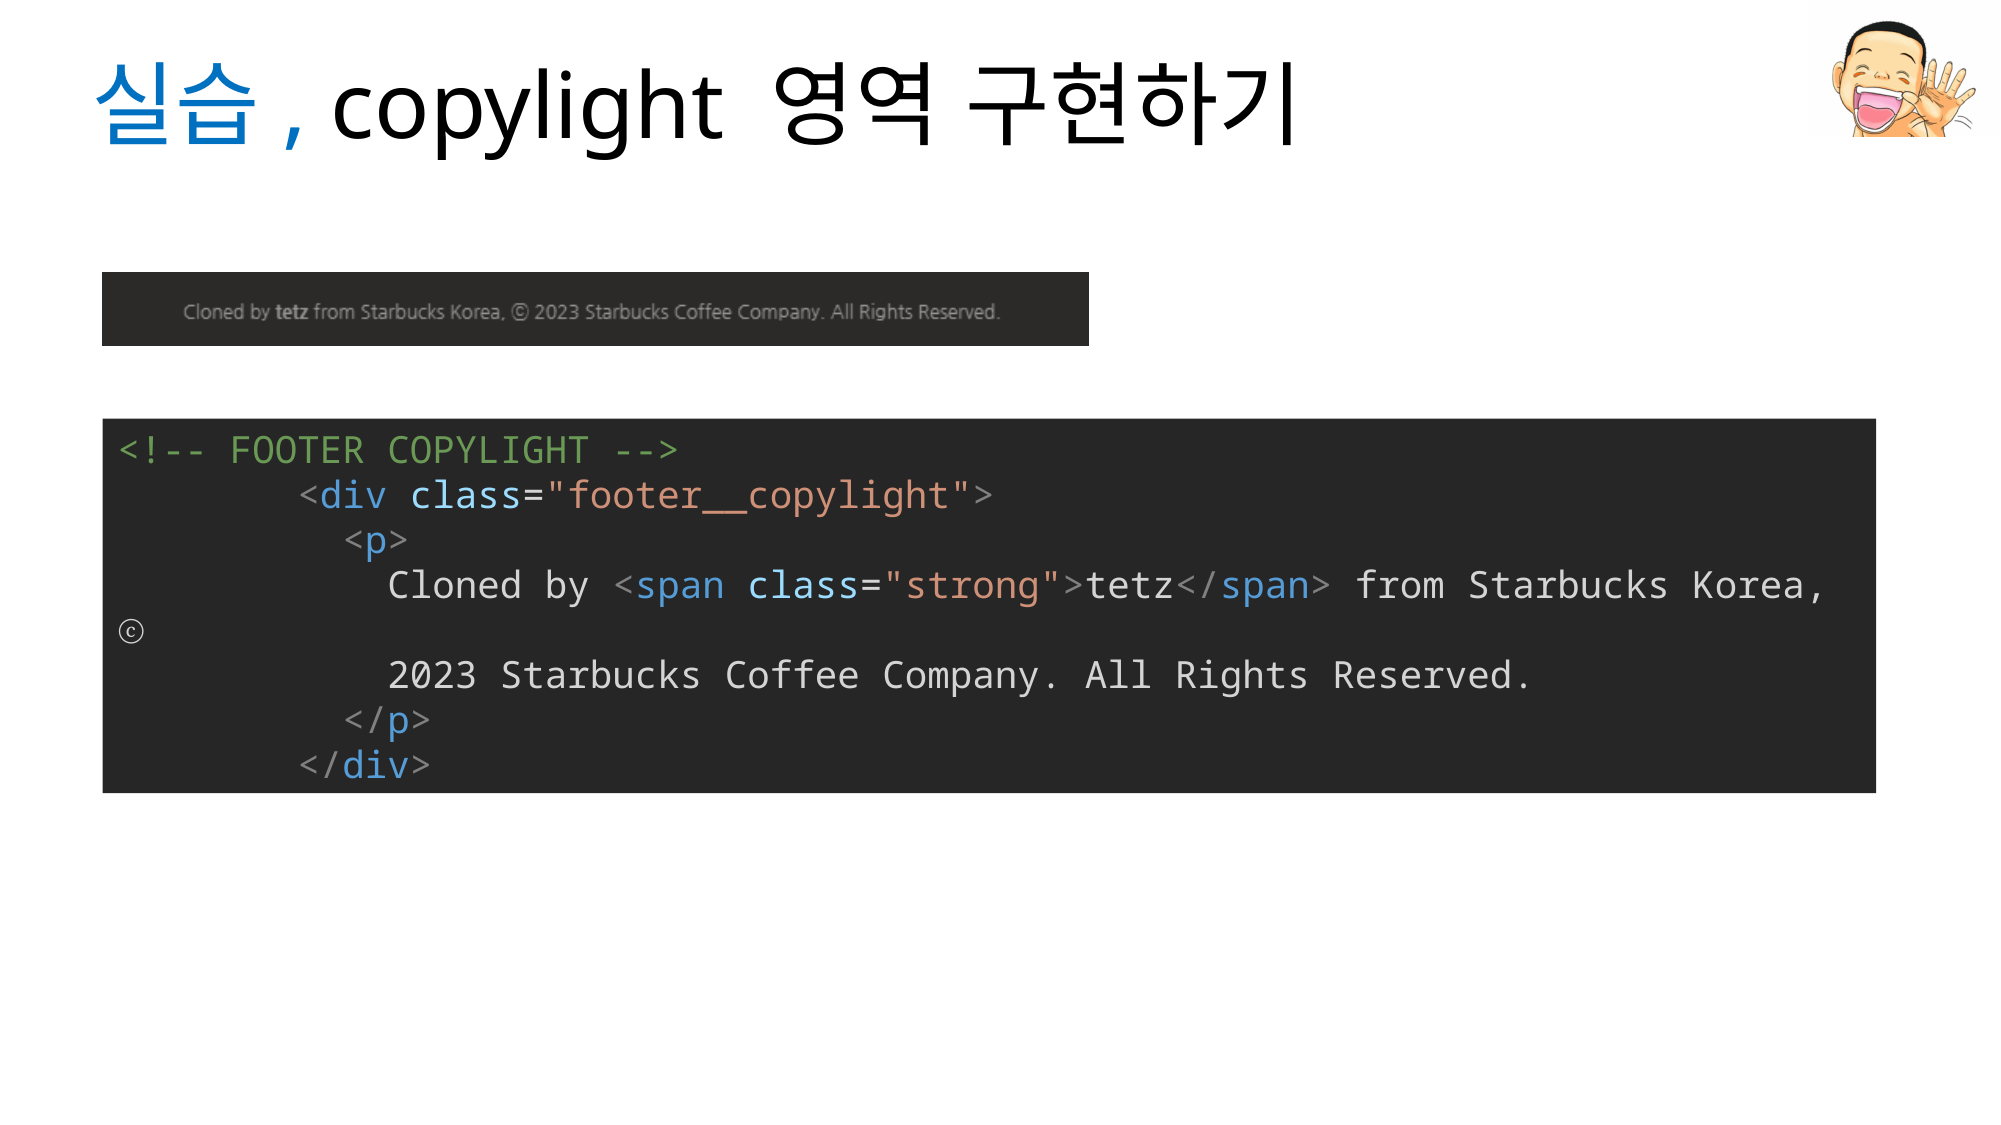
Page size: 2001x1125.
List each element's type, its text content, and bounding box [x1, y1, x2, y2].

text_box <!-- FOOTER COPYLIGHT --> <div class="footer__copylight"> <p> Cloned by <span class="strong">tetz</span> from Starbucks Korea, ⓒ 2023 Starbucks Coffee Company. All Rights Reserved. </p> </div> [102, 418, 1877, 794]
picture [1924, 0, 2000, 137]
picture [102, 272, 1089, 346]
title 실습, copylight 영역 구현하기 [76, 0, 1924, 218]
